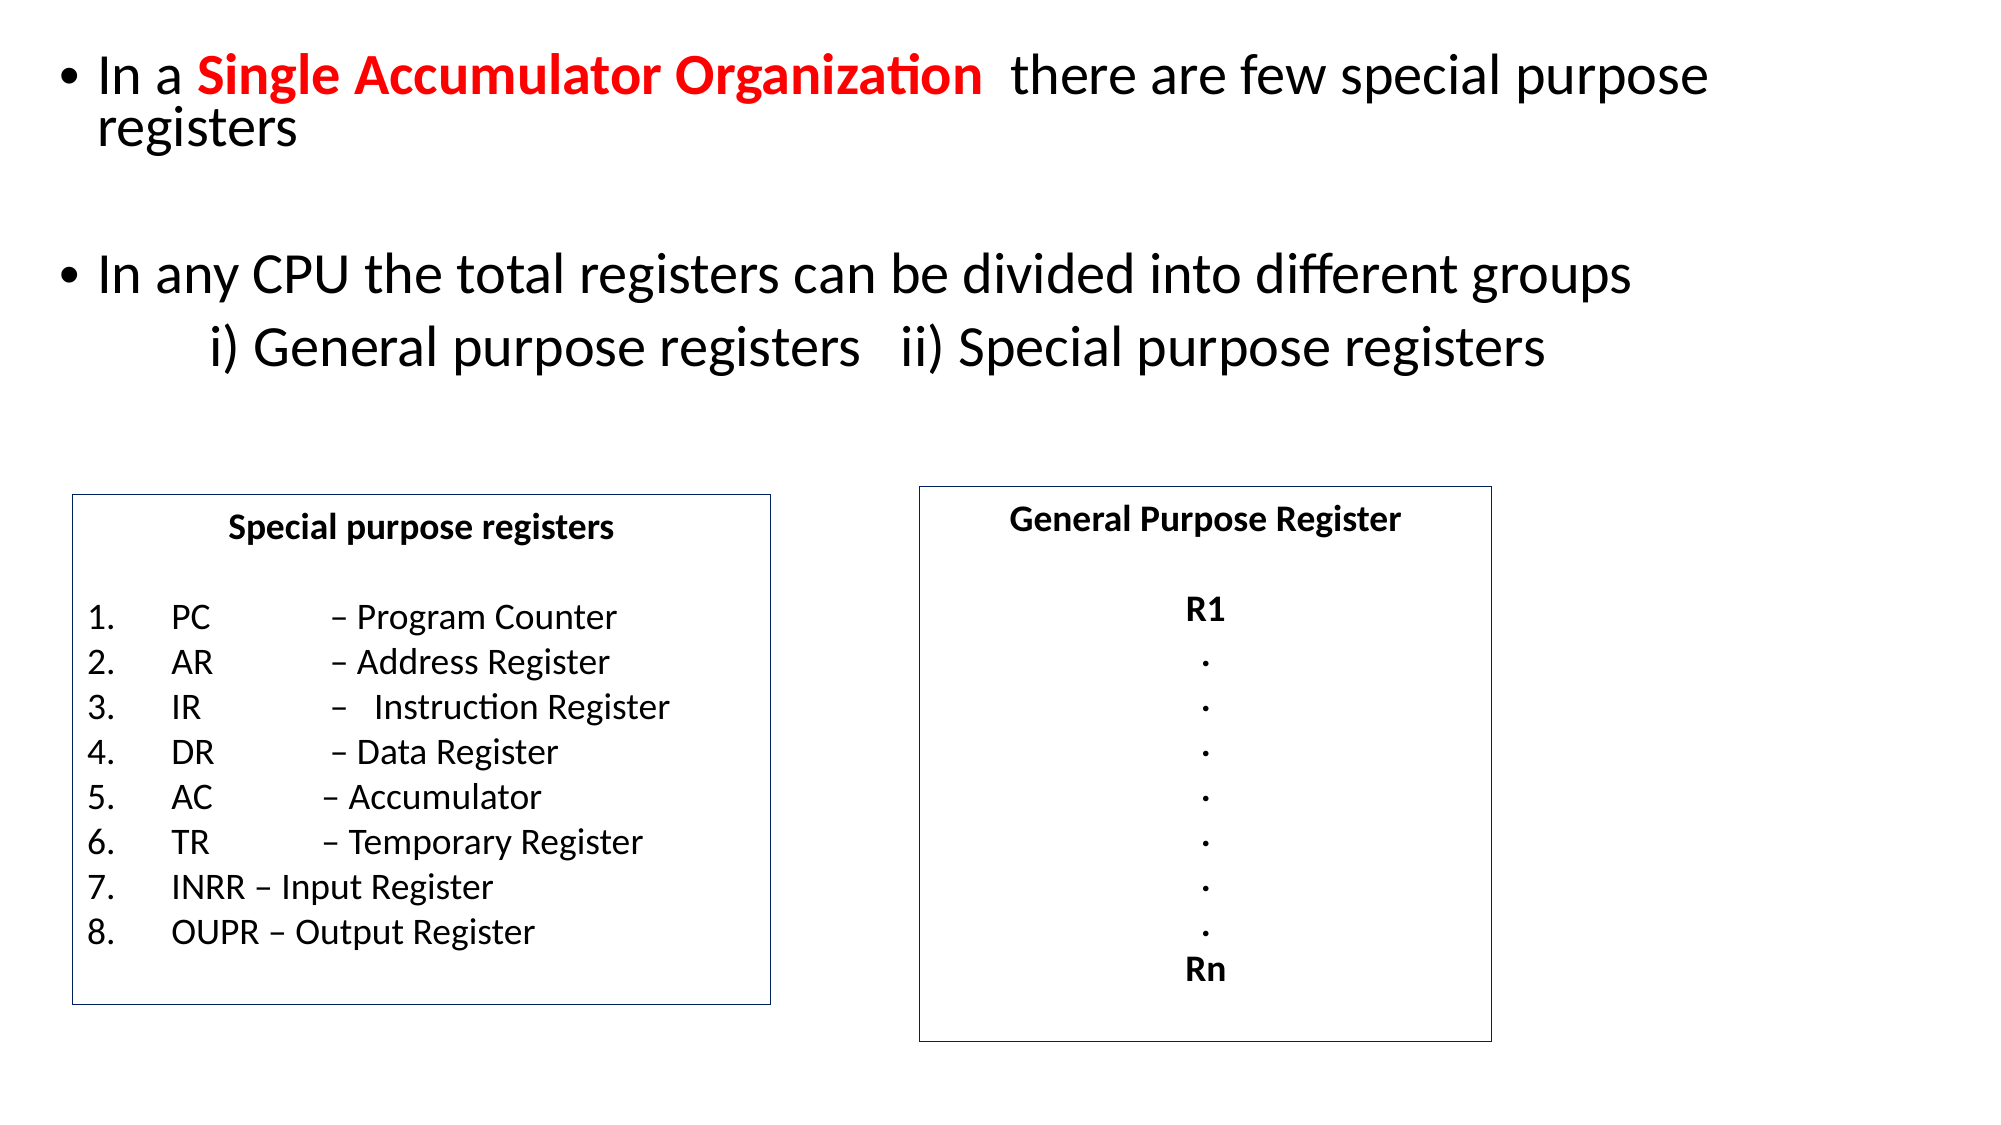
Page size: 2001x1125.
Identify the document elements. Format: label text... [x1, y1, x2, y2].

text_box Special purpose registers PC – Program Counter AR – Address Register IR – Instruction Register DR – Data Register AC – Accumulator TR – Temporary Register INRR – Input Register OUPR – Output Register [72, 494, 771, 1005]
text_box General Purpose Register R1 . . . . . . . Rn [919, 486, 1492, 1042]
list In a Single Accumulator Organization there are few special purpose registers In any CPU the total registers can be divided into different groups i) General purpose registers ii) Special purpose registers [44, 44, 1863, 1105]
